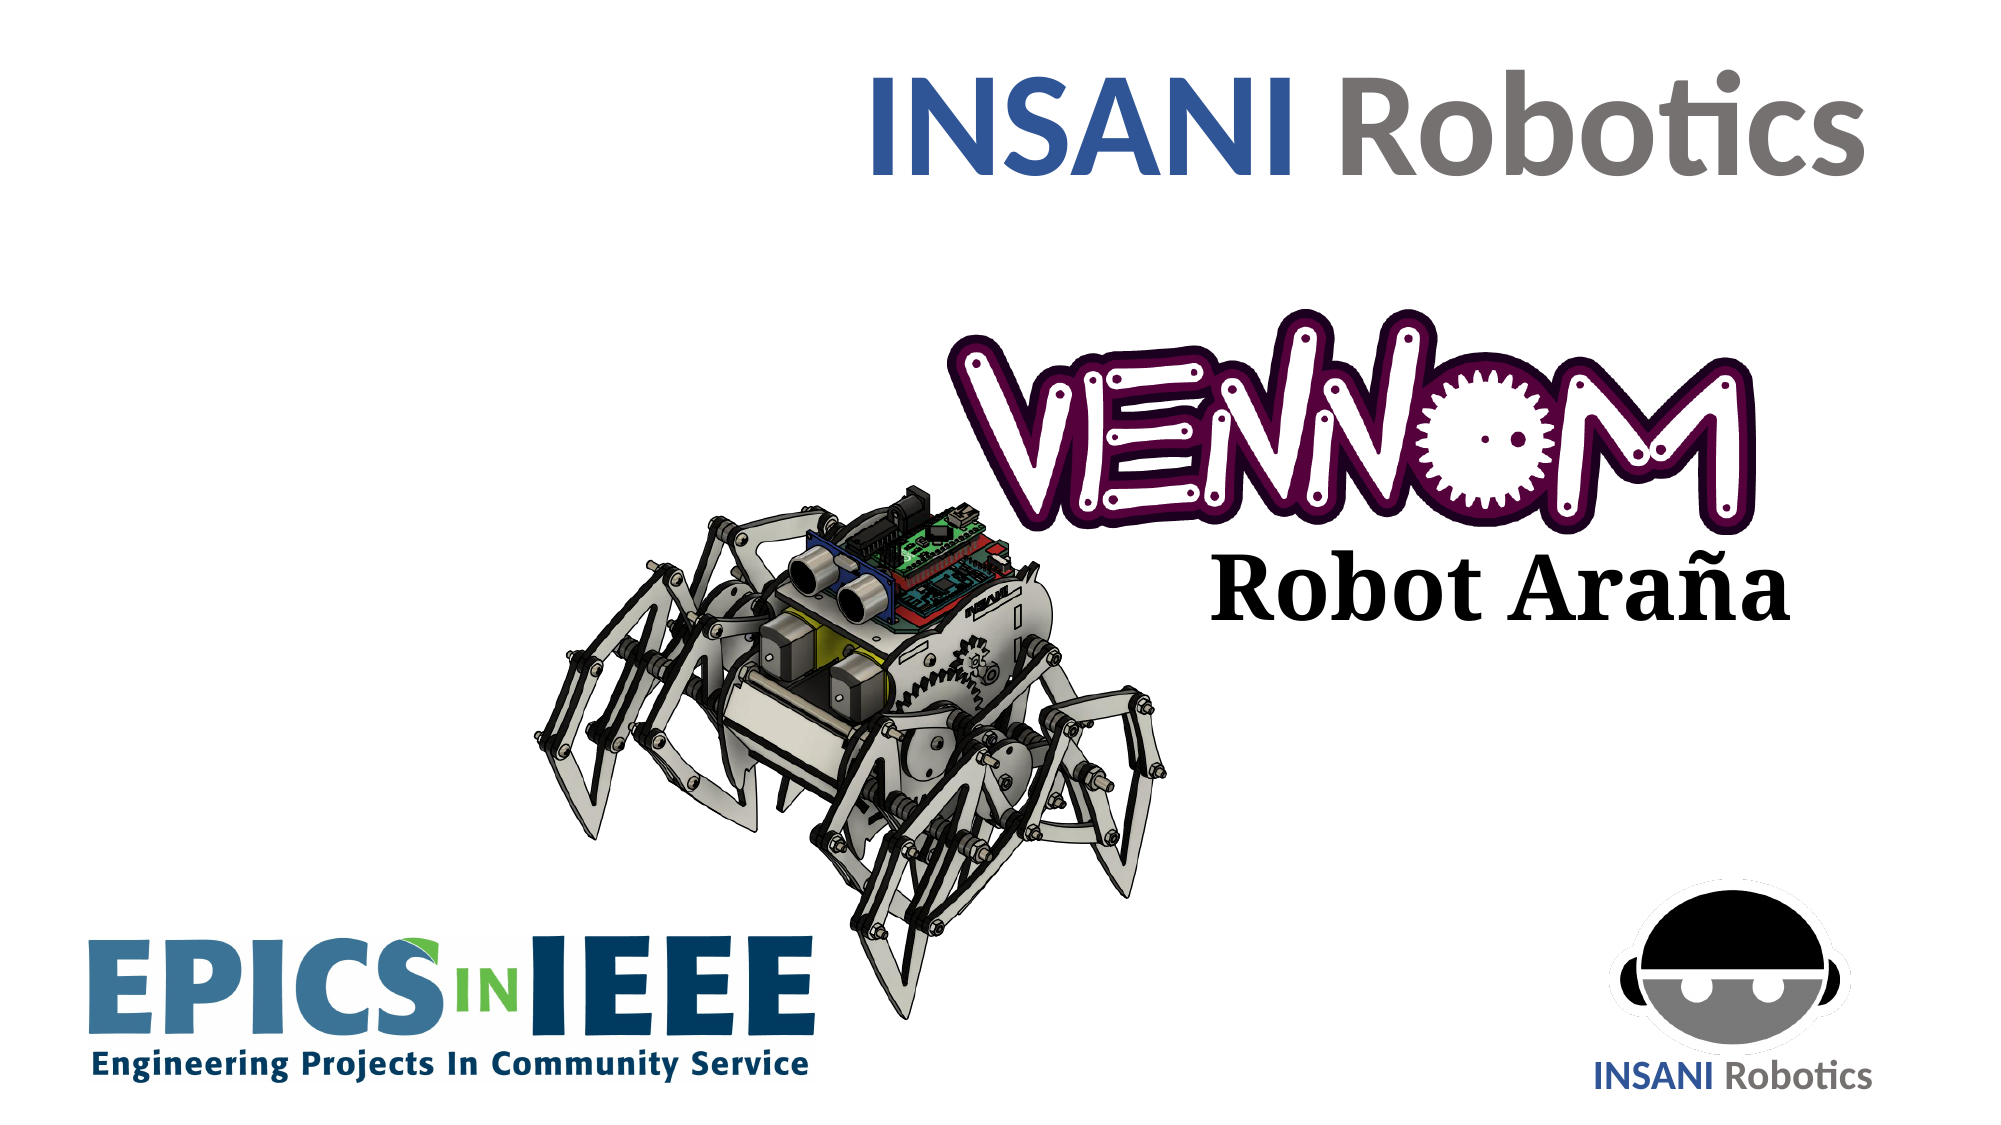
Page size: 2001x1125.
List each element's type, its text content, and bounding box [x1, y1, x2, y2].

picture [88, 309, 1756, 1083]
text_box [1577, 879, 1890, 1107]
title Robot Araña [1207, 472, 1890, 648]
text_box INSANI Robotics [848, 18, 1884, 214]
